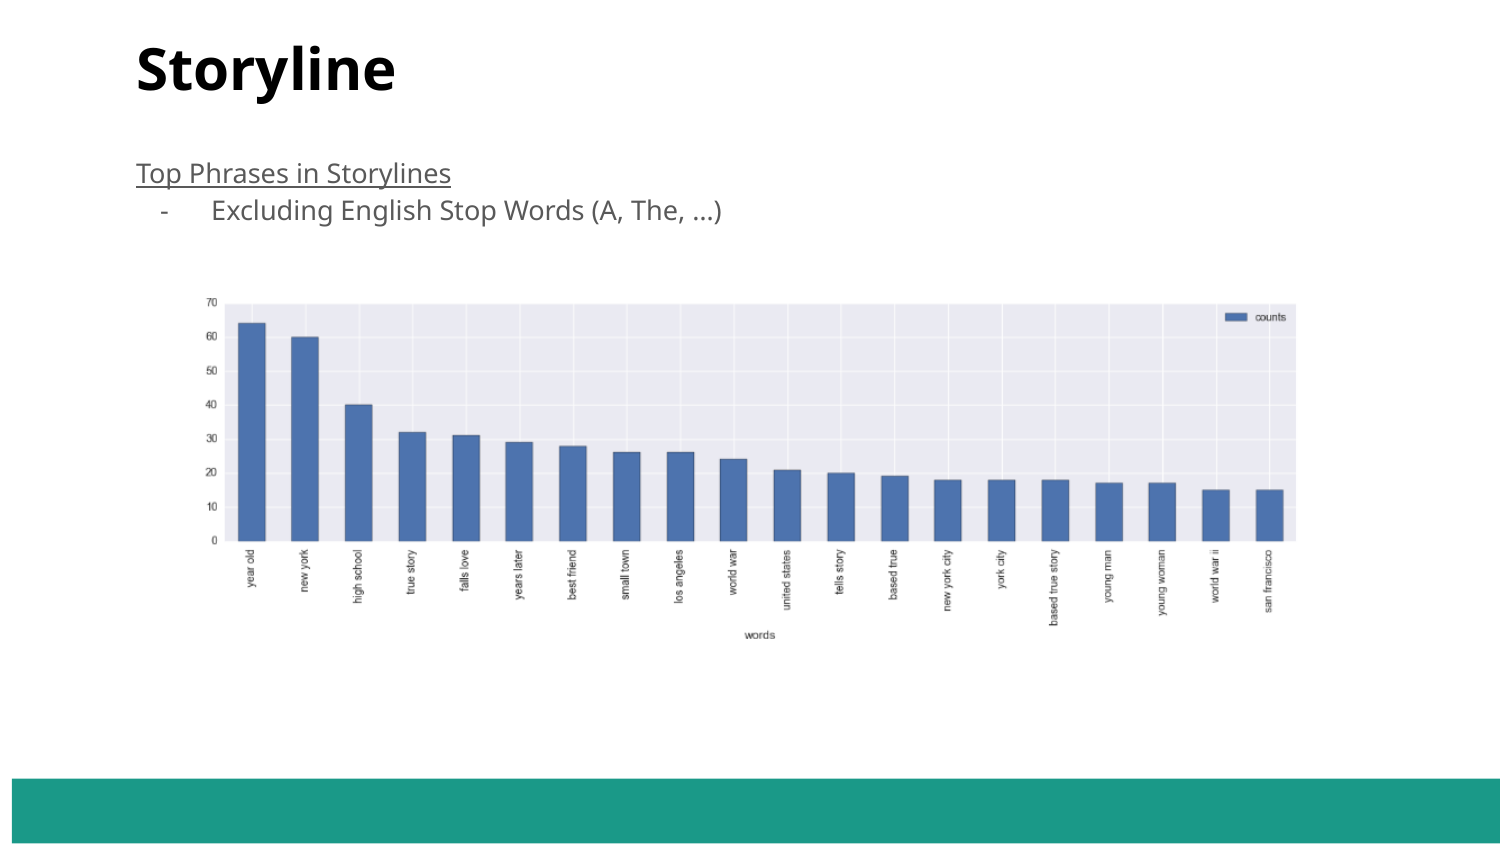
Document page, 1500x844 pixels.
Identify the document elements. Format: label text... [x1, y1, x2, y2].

text_box Top Phrases in Storylines Excluding English Stop Words (A, The, …) [121, 136, 1379, 677]
picture [199, 288, 1305, 649]
text_box [11, 778, 1500, 844]
title Storyline [121, 16, 1383, 105]
